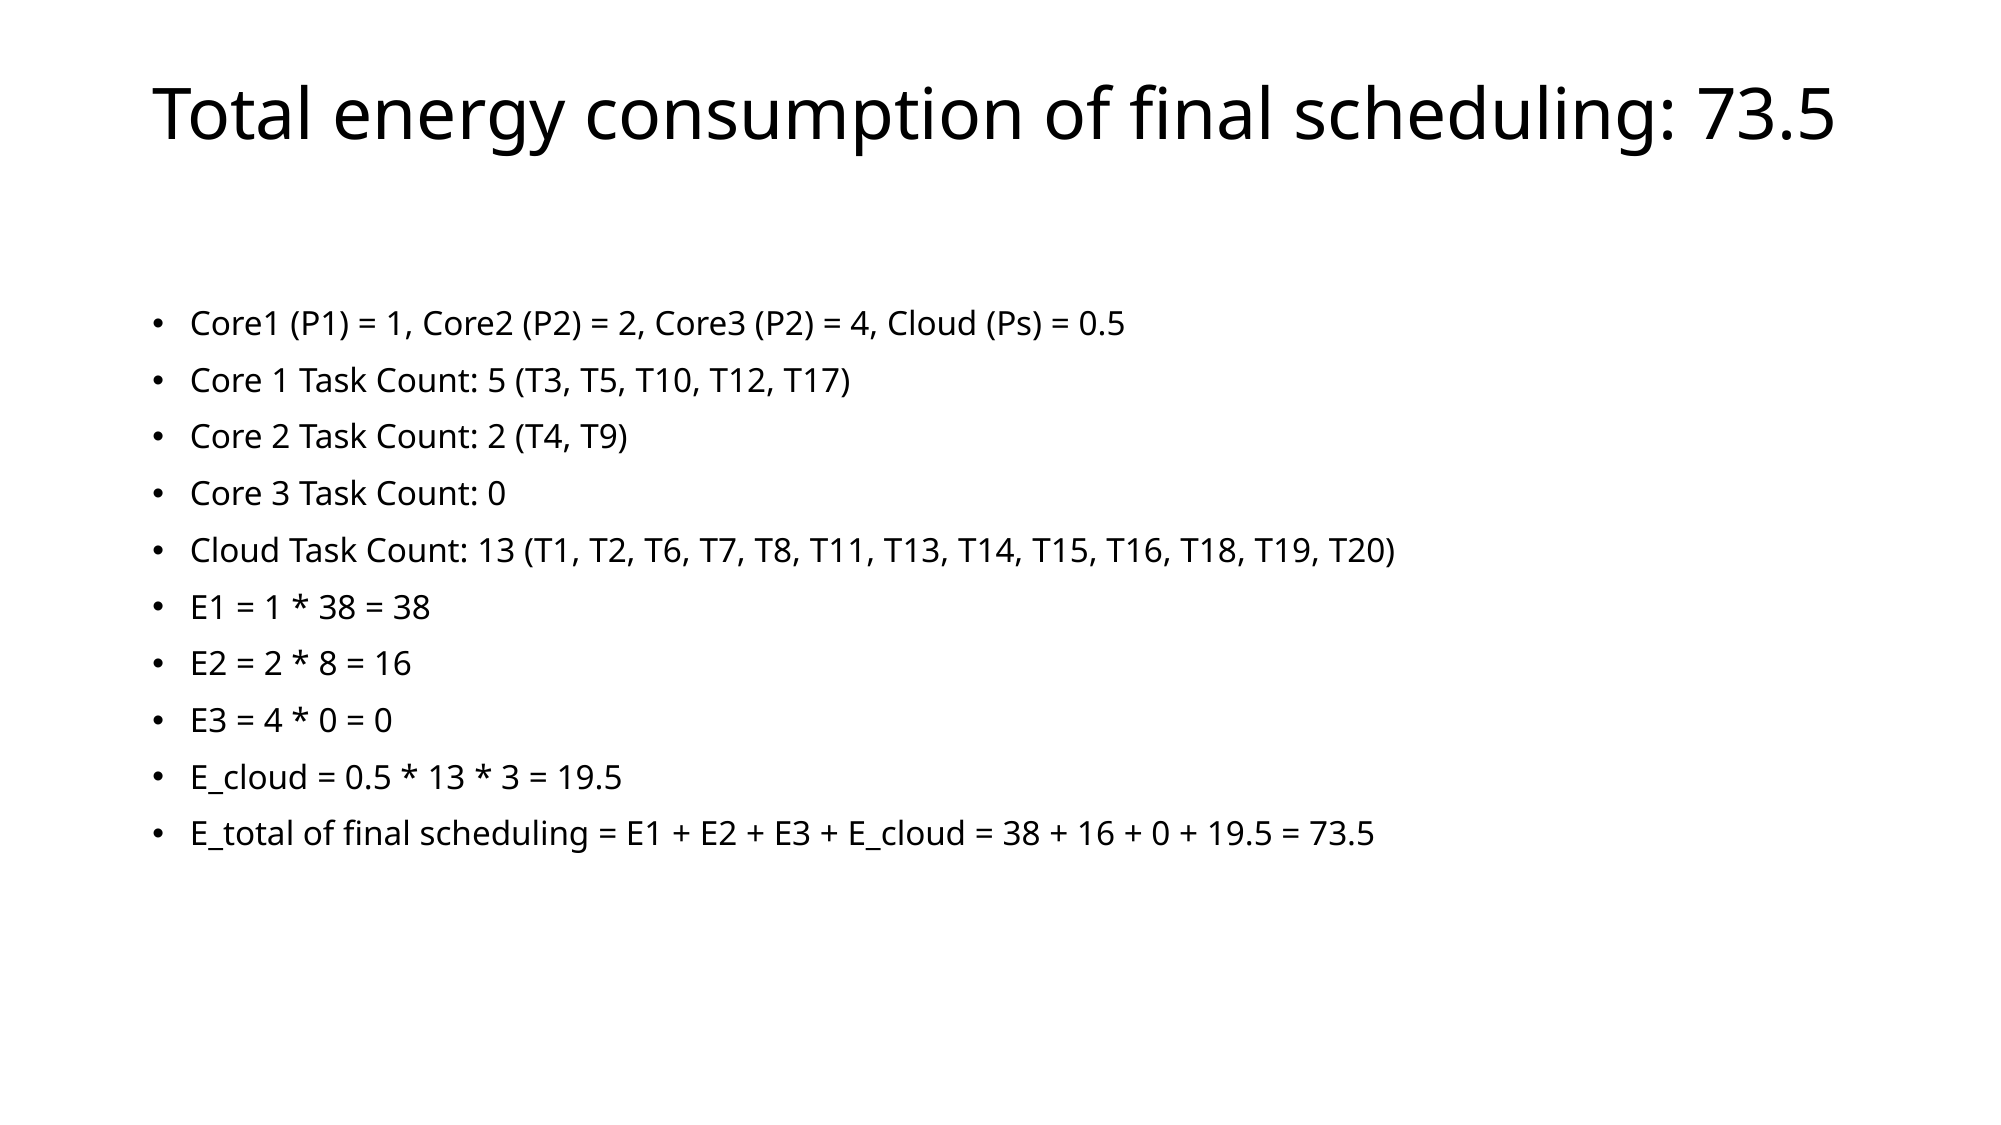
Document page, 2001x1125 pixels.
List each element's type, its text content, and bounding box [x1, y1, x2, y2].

list Core1 (P1) = 1, Core2 (P2) = 2, Core3 (P2) = 4, Cloud (Ps) = 0.5 Core 1 Task Count: 5 (T3, T5, T10, T12, T17) Core 2 Task Count: 2 (T4, T9) Core 3 Task Count: 0 Cloud Task Count: 13 (T1, T2, T6, T7, T8, T11, T13, T14, T15, T16, T18, T19, T20) E1 = 1 * 38 = 38 E2 = 2 * 8 = 16 E3 = 4 * 0 = 0 E_cloud = 0.5 * 13 * 3 = 19.5 E_total of final scheduling = E1 + E2 + E3 + E_cloud = 38 + 16 + 0 + 19.5 = 73.5 [137, 299, 1863, 1014]
title Total energy consumption of final scheduling: 73.5 [137, 59, 1863, 278]
